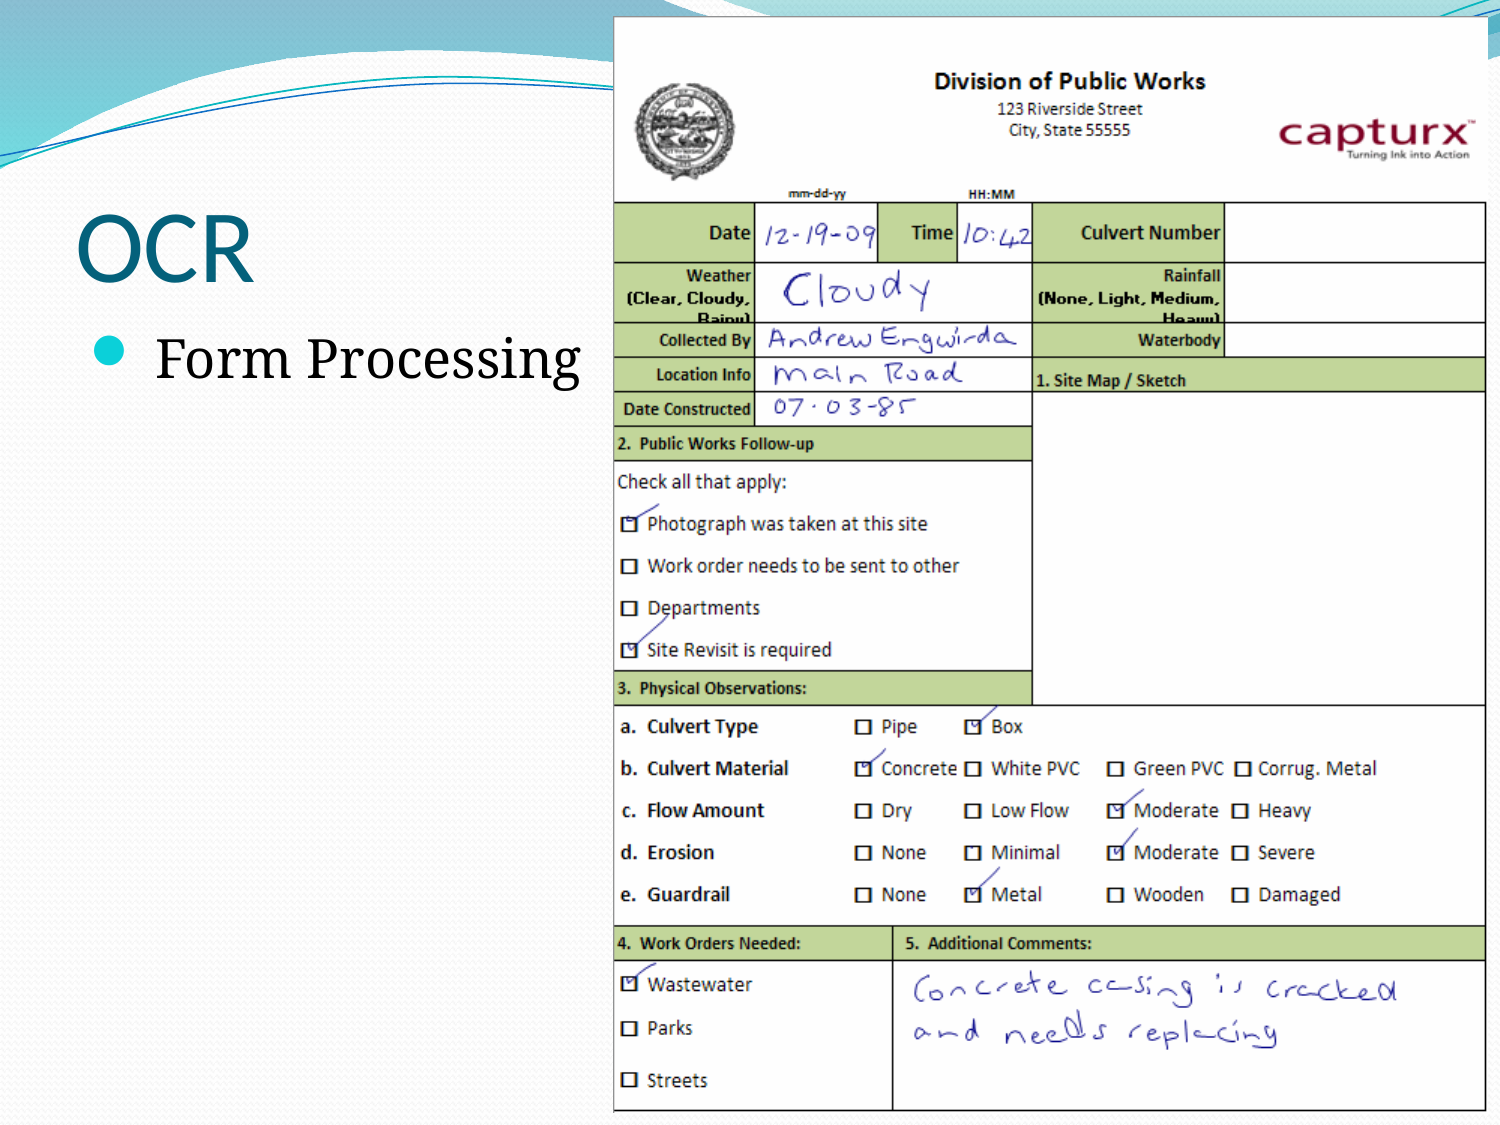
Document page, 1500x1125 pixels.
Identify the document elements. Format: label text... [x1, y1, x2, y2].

text_box [25, 0, 963, 228]
list Form Processing [75, 317, 606, 1038]
picture [613, 16, 1488, 1113]
title OCR [75, 228, 606, 303]
list Camera Calibration [606, 17, 613, 228]
